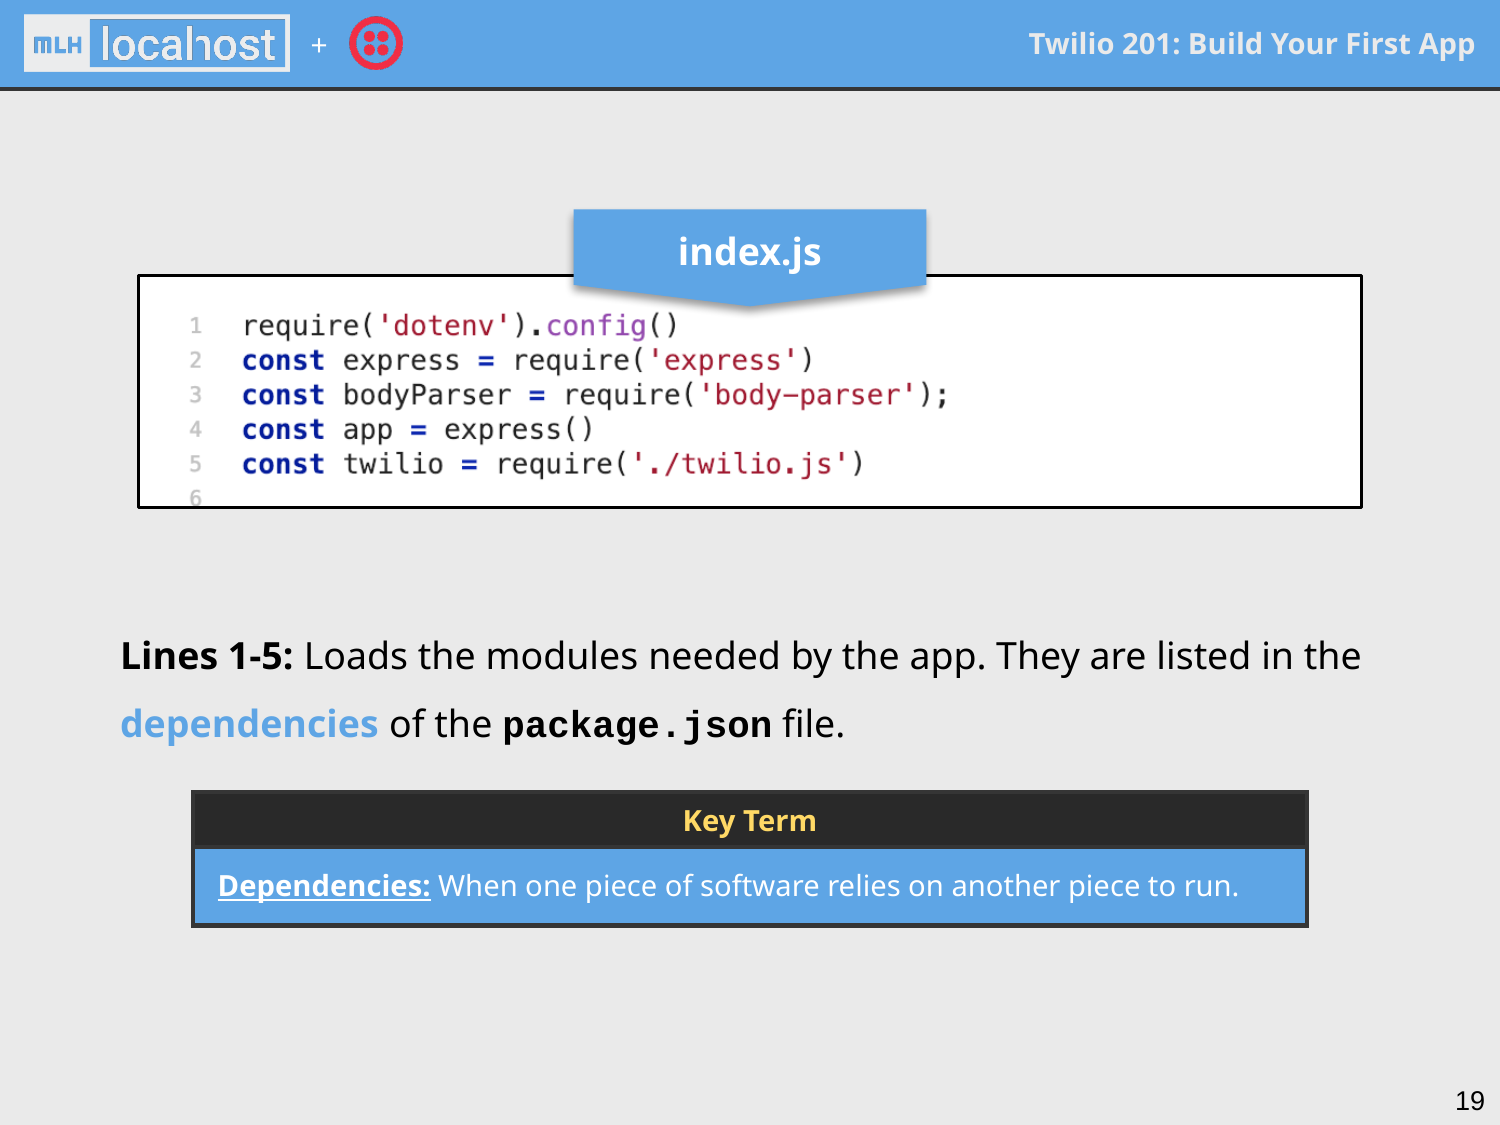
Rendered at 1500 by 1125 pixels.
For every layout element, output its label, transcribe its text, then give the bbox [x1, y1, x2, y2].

text_box [920, 209, 927, 275]
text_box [192, 792, 1308, 982]
text_box index.js [580, 207, 920, 275]
picture [24, 14, 290, 72]
picture [347, 14, 405, 72]
text_box Lines 1-5: Loads the modules needed by the app. They are listed in the dependencies of the package.json file. [105, 525, 1395, 755]
text_box [573, 209, 580, 275]
picture [139, 276, 1361, 507]
